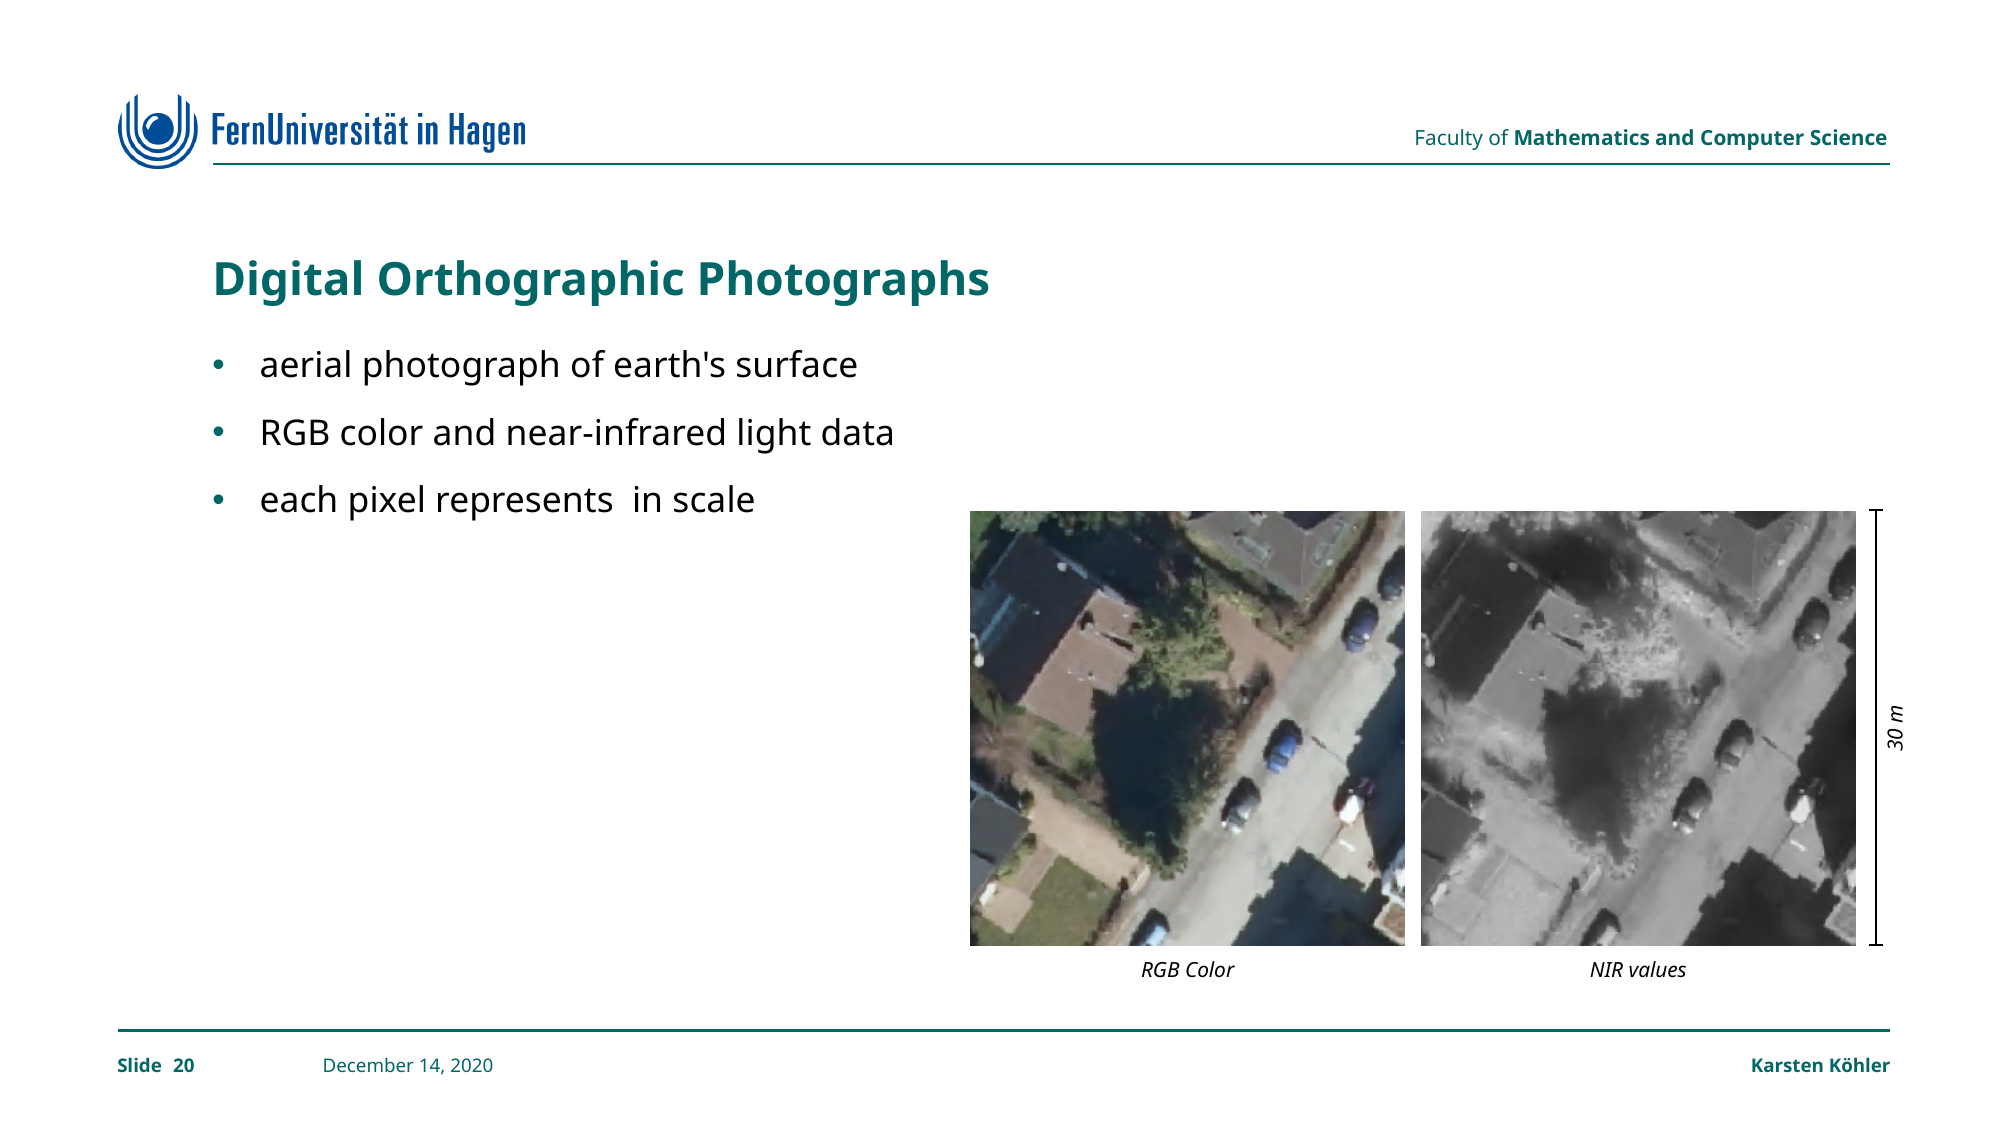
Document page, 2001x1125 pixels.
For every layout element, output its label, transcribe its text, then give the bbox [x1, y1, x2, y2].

picture [118, 94, 525, 169]
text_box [970, 509, 1922, 997]
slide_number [322, 1054, 528, 1094]
footer Karsten Köhler [595, 1054, 1891, 1094]
slide_number 20 [173, 1054, 280, 1094]
title Digital Orthographic Photographs [212, 249, 1890, 315]
